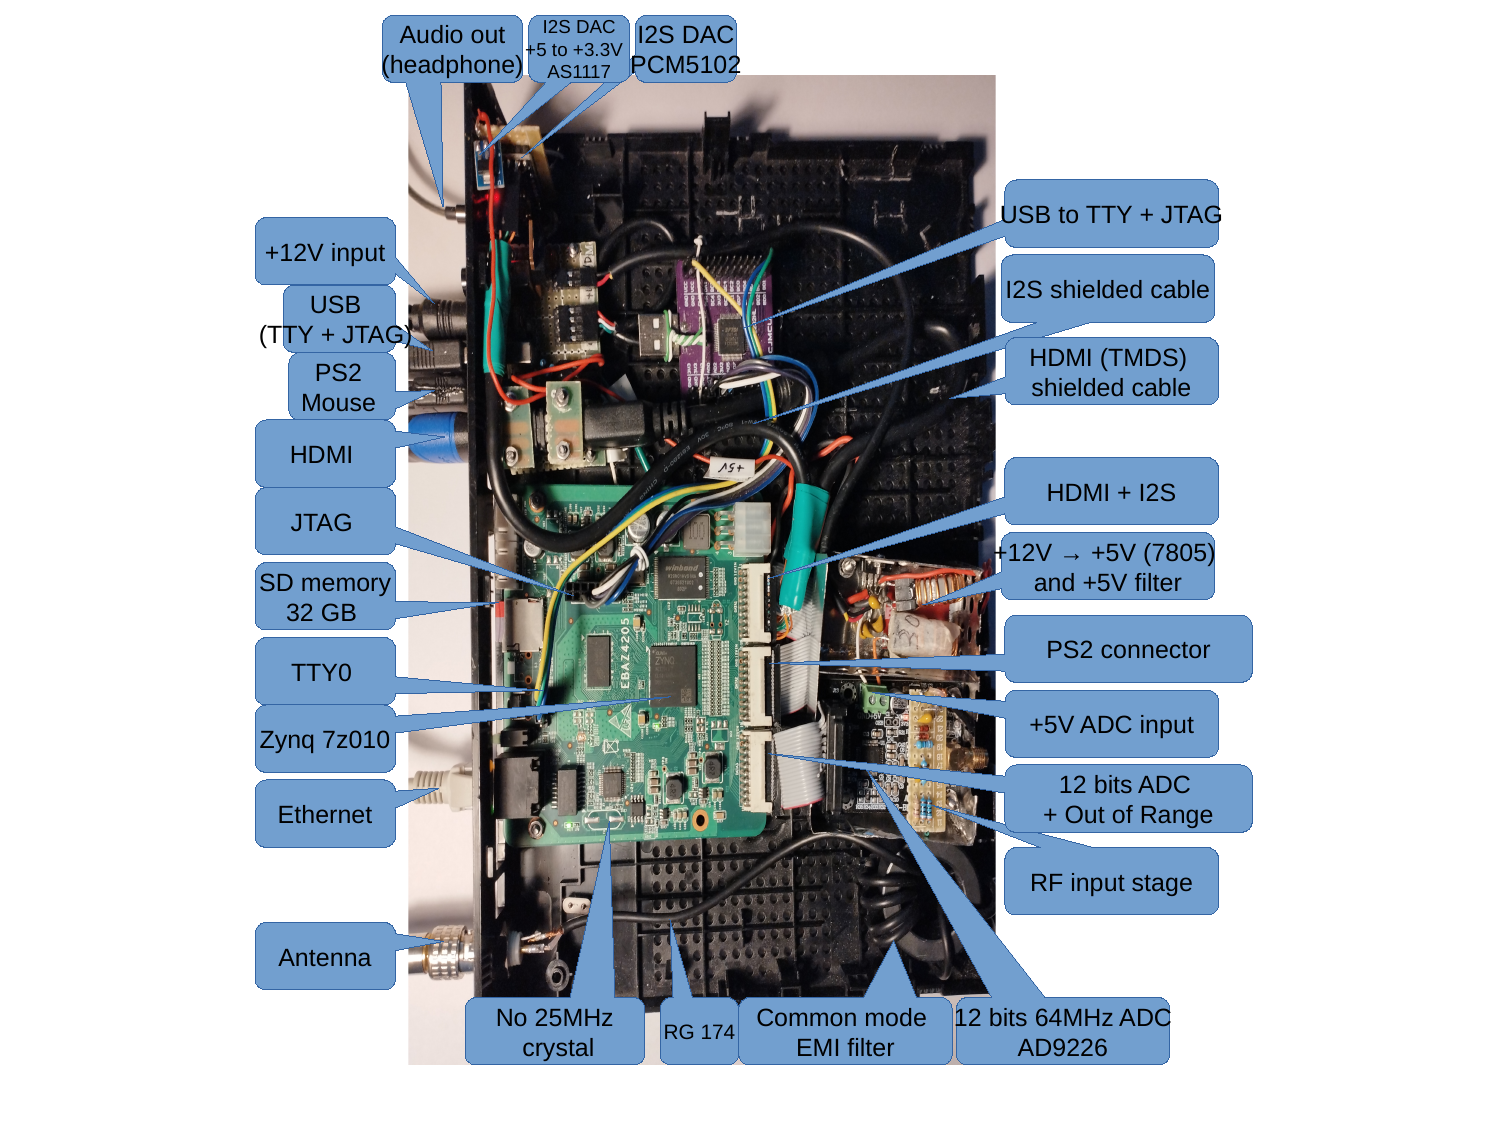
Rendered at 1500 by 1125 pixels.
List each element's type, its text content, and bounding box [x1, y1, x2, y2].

text_box I2S DAC +5 to +3.3V AS1117 [528, 15, 630, 73]
text_box JTAG [255, 487, 403, 555]
text_box HDMI (TMDS) shielded cable [1001, 337, 1219, 405]
text_box 12 bits 64MHz ADC AD9226 [1001, 940, 1170, 1065]
text_box Audio out (headphone) [382, 15, 523, 83]
text_box Antenna [255, 922, 403, 990]
text_box PS2 connector [1001, 615, 1253, 683]
text_box HDMI [255, 419, 403, 487]
text_box PS2 Mouse [288, 352, 403, 420]
text_box +12V input [255, 217, 403, 285]
text_box HDMI + I2S [1001, 457, 1219, 525]
text_box SD memory 32 GB [255, 562, 403, 630]
text_box Zynq 7z010 [255, 704, 403, 773]
text_box 12 bits ADC + Out of Range [1001, 764, 1253, 833]
text_box TTY0 [255, 637, 403, 705]
picture [408, 74, 996, 1066]
text_box RF input stage [1001, 823, 1219, 915]
text_box USB to TTY + JTAG [1001, 179, 1219, 248]
text_box Ethernet [255, 779, 403, 848]
text_box +5V ADC input [1001, 690, 1219, 758]
text_box I2S shielded cable [1001, 254, 1215, 350]
text_box USB (TTY + JTAG) [283, 285, 403, 353]
text_box I2S DAC PCM5102 [630, 15, 737, 73]
text_box +12V → +5V (7805) and +5V filter [1001, 532, 1215, 600]
